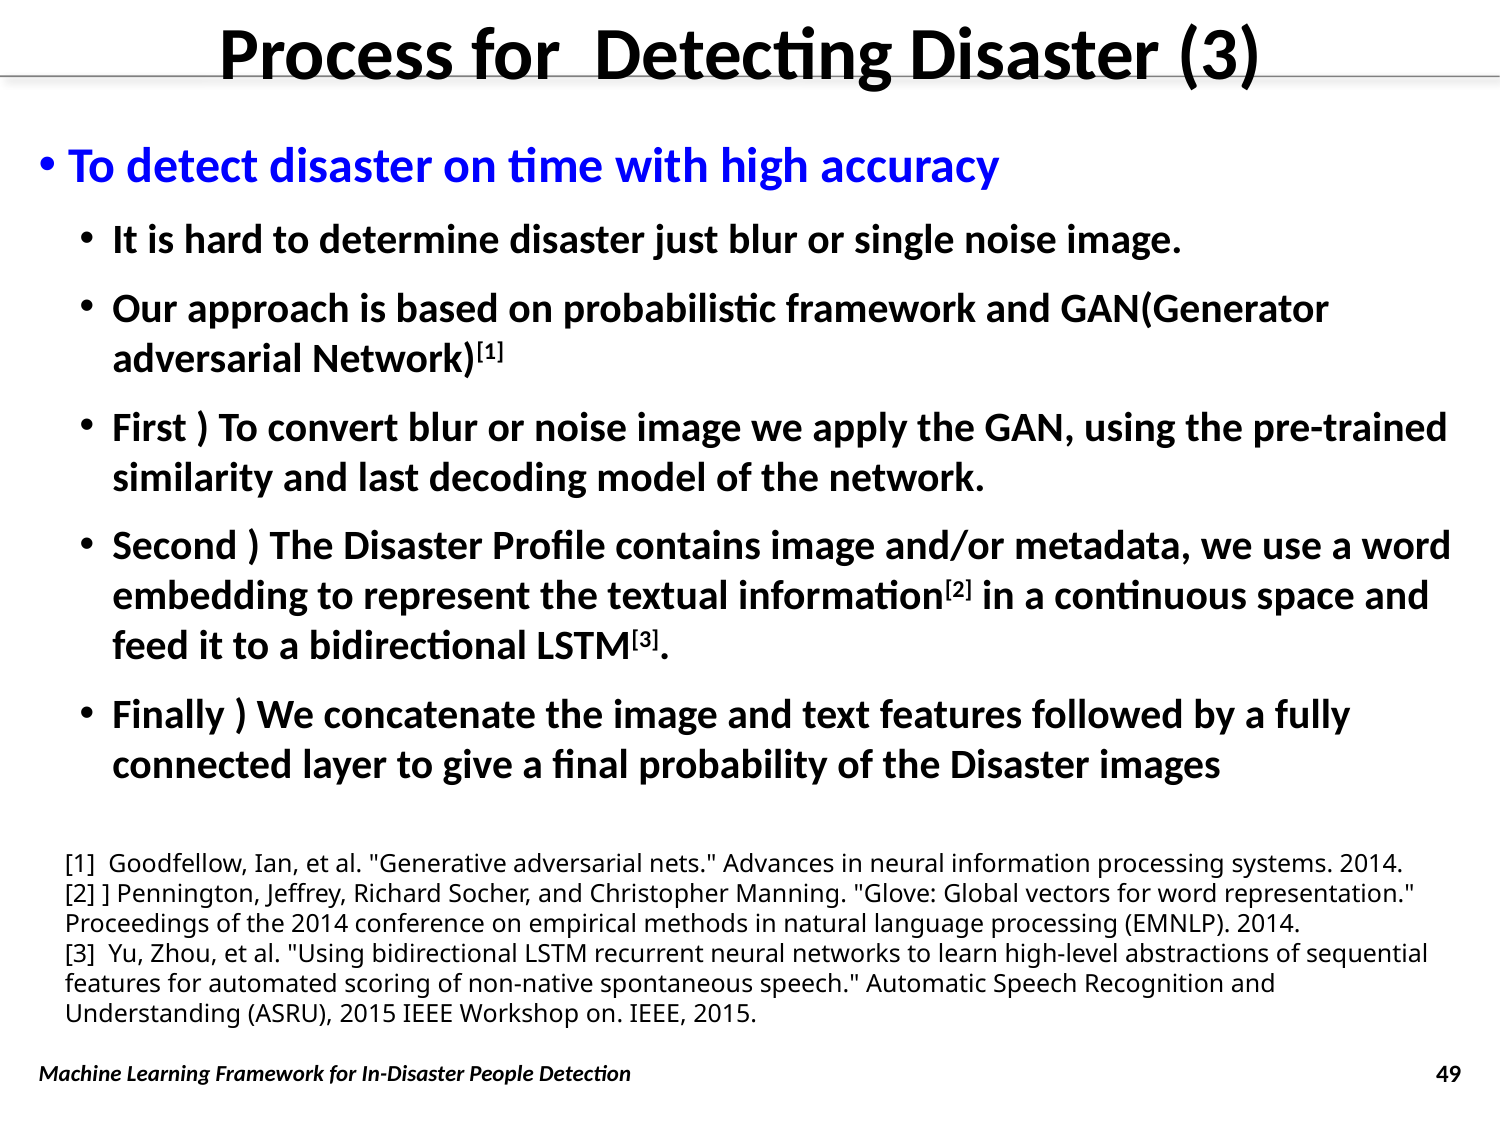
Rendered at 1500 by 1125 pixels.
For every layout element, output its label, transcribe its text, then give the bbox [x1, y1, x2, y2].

text_box [1] Goodfellow, Ian, et al. "Generative adversarial nets." Advances in neural information processing systems. 2014. [2] ] Pennington, Jeffrey, Richard Socher, and Christopher Manning. "Glove: Global vectors for word representation." Proceedings of the 2014 conference on empirical methods in natural language processing (EMNLP). 2014. [3] Yu, Zhou, et al. "Using bidirectional LSTM recurrent neural networks to learn high-level abstractions of sequential features for automated scoring of non-native spontaneous speech." Automatic Speech Recognition and Understanding (ASRU), 2015 IEEE Workshop on. IEEE, 2015. [50, 840, 1450, 1035]
list To detect disaster on time with high accuracy It is hard to determine disaster just blur or single noise image. Our approach is based on probabilistic framework and GAN(Generator adversarial Network)[1] First ) To convert blur or noise image we apply the GAN, using the pre-trained similarity and last decoding model of the network. Second ) The Disaster Profile contains image and/or metadata, we use a word embedding to represent the textual information[2] in a continuous space and feed it to a bidirectional LSTM[3]. Finally ) We concatenate the image and text features followed by a fully connected layer to give a final probability of the Disaster images [23, 125, 1477, 1032]
slide_number 49 [1353, 1042, 1477, 1103]
title Process for Detecting Disaster (3) [23, 8, 1477, 92]
footer Machine Learning Framework for In-Disaster People Detection [23, 1042, 1353, 1103]
